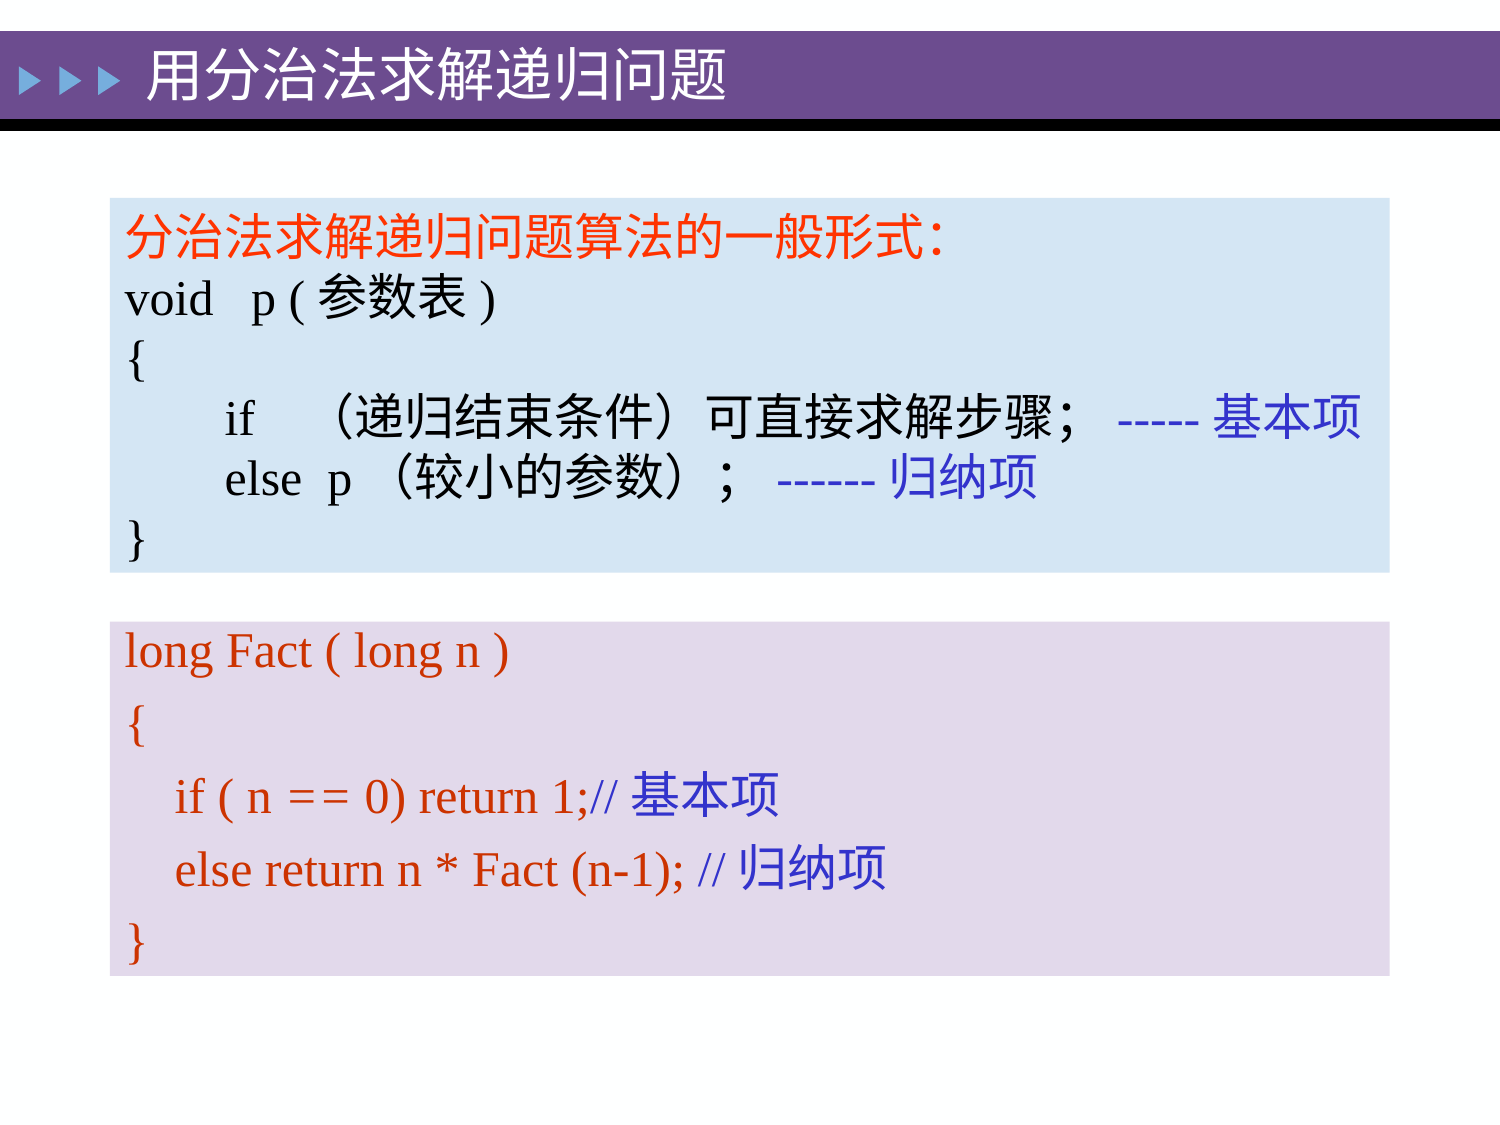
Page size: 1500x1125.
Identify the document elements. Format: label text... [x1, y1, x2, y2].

text_box 分治法求解递归问题算法的一般形式： void p (参数表) { if （递归结束条件）可直接求解步骤；-----基本项 else p（较小的参数）；------归纳项 } [109, 197, 1390, 573]
text_box 用分治法求解递归问题 [130, 30, 750, 117]
text_box long Fact ( long n ) { if ( n == 0) return 1;//基本项 else return n * Fact (n-1); //归纳项 } [109, 621, 1390, 976]
